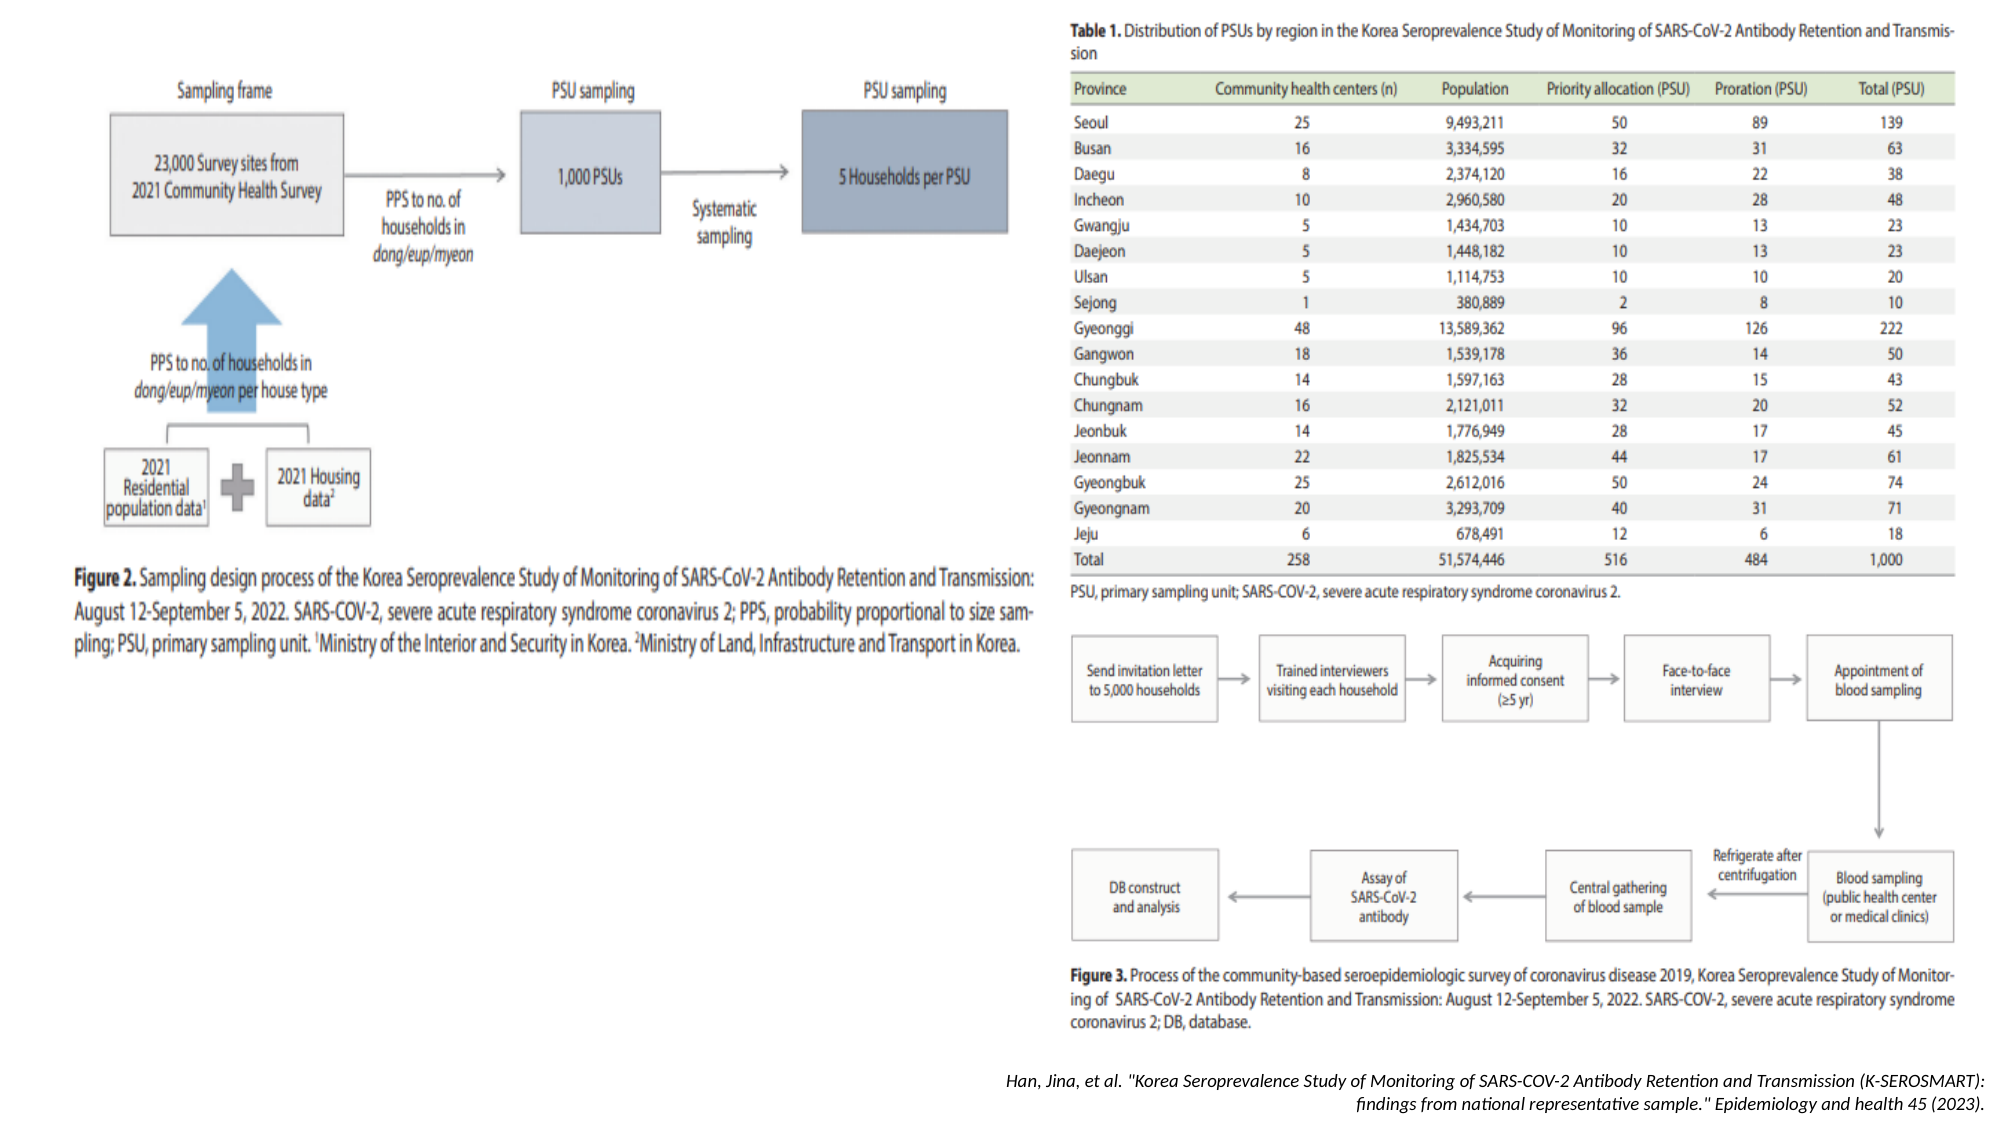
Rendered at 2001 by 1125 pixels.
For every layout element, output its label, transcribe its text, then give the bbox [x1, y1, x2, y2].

text_box Han, Jina, et al. "Korea Seroprevalence Study of Monitoring of SARS-COV-2 Antibody Retention and Transmission (K-SEROSMART): findings from national representative sample." Epidemiology and health 45 (2023). [967, 1061, 2000, 1122]
picture [68, 5, 2000, 1054]
